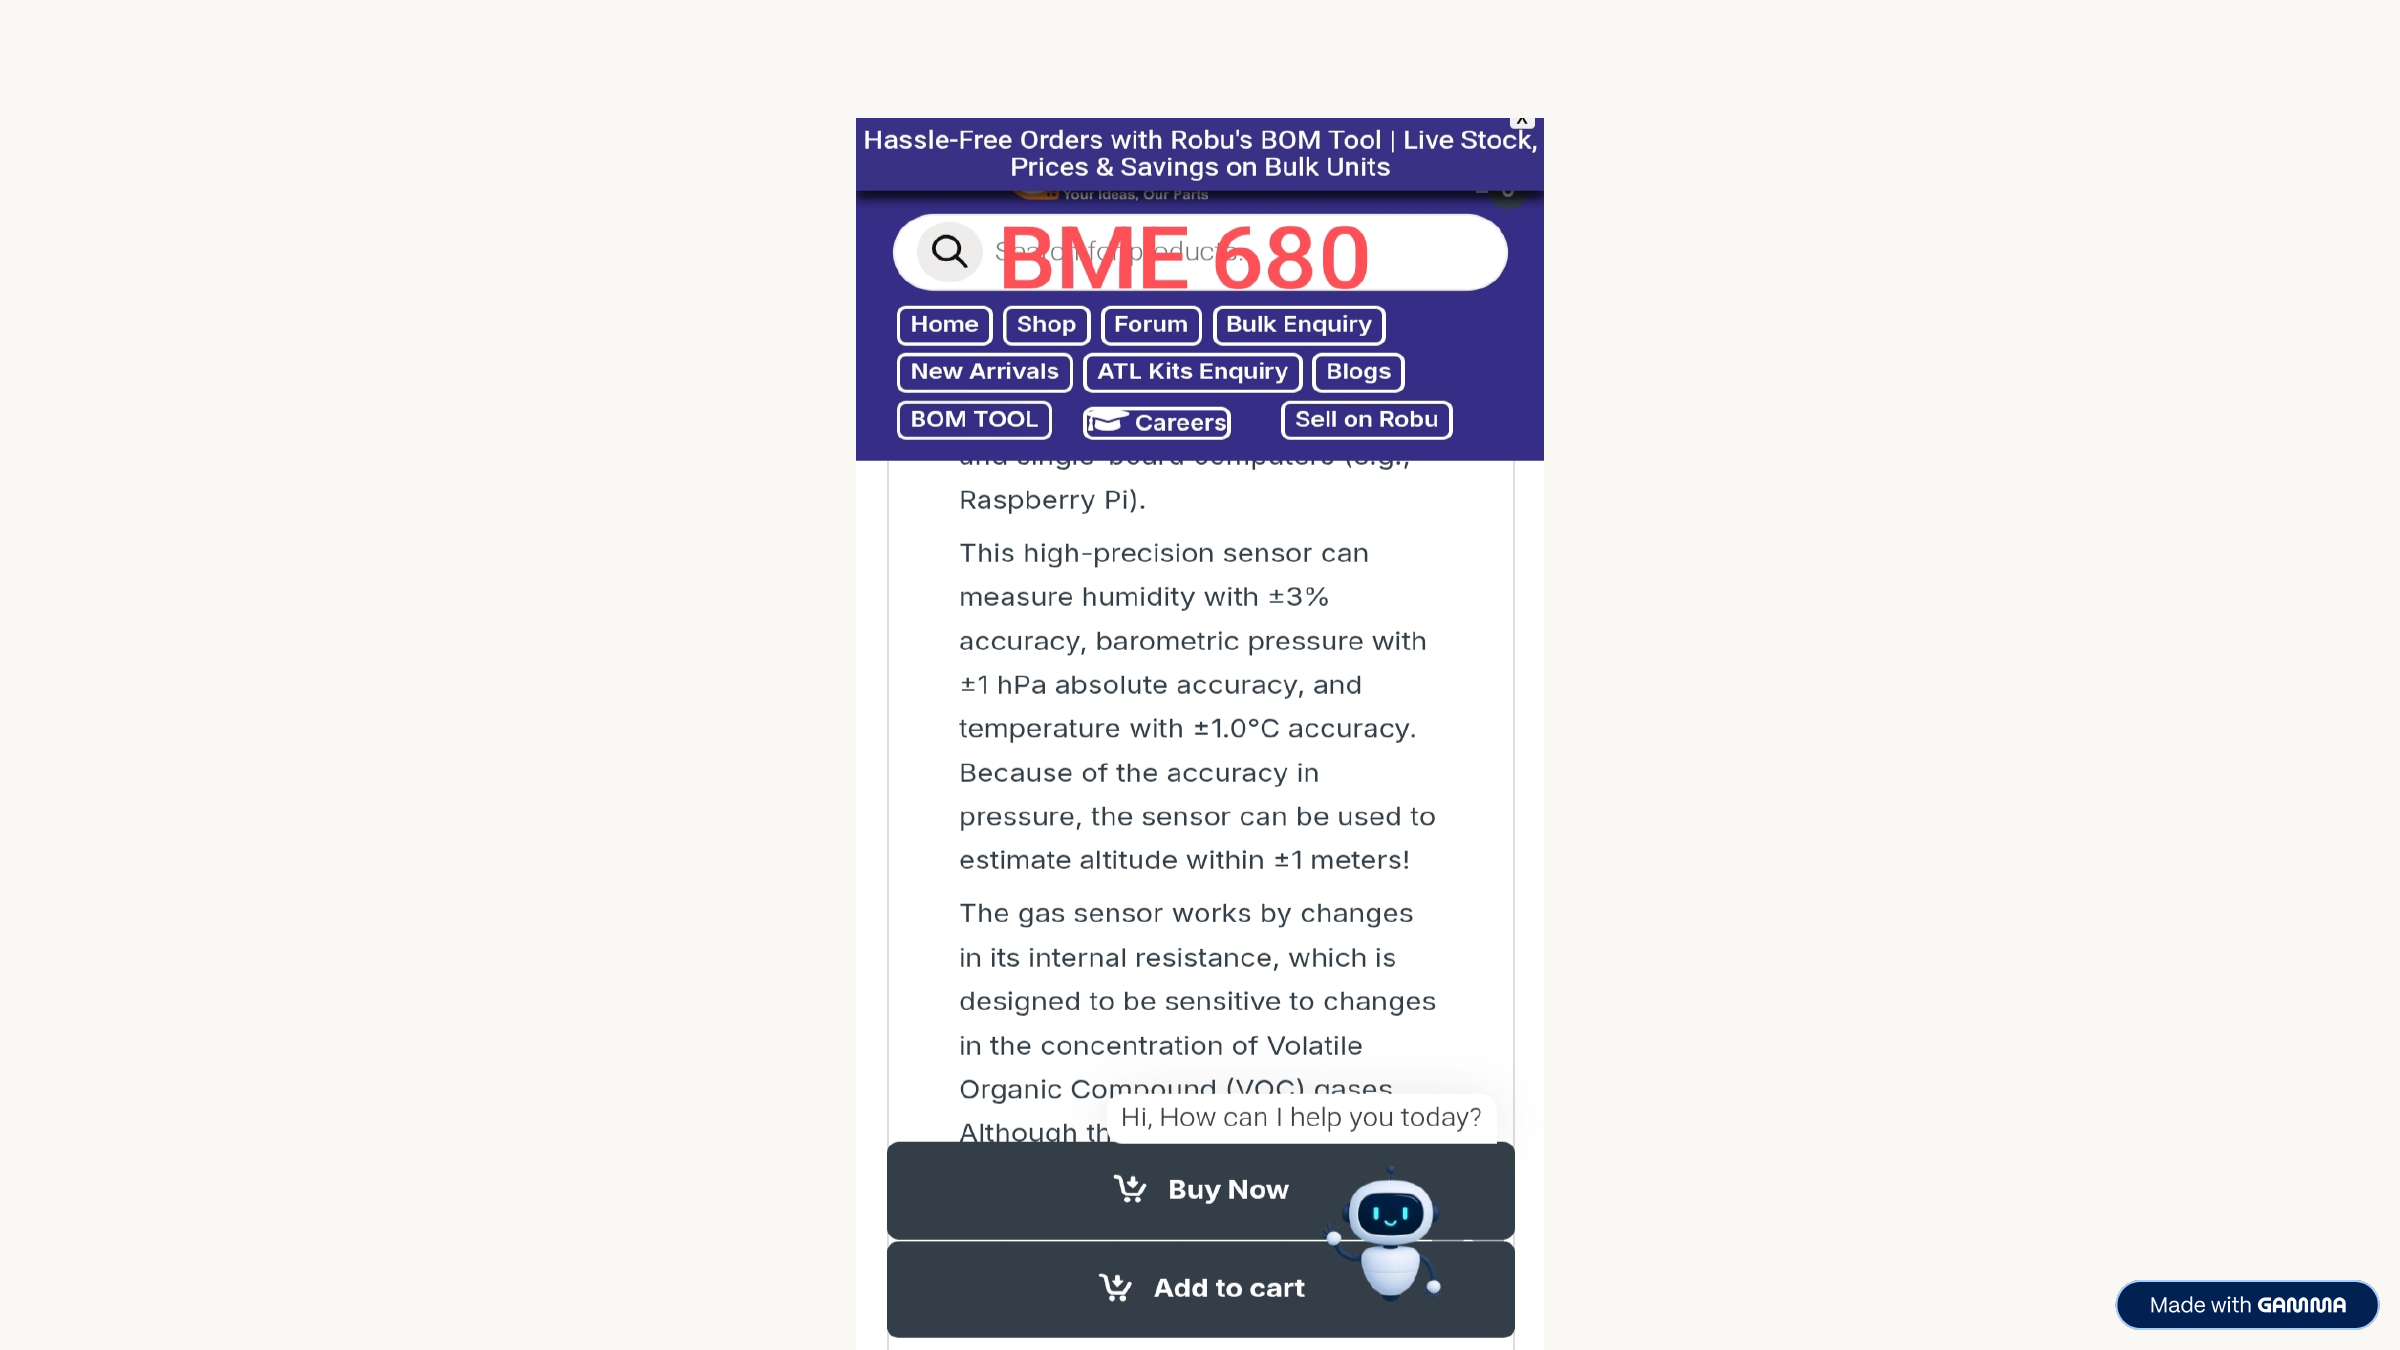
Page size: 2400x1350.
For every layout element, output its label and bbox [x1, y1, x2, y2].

picture [855, 118, 1544, 1350]
picture [2106, 1271, 2389, 1339]
